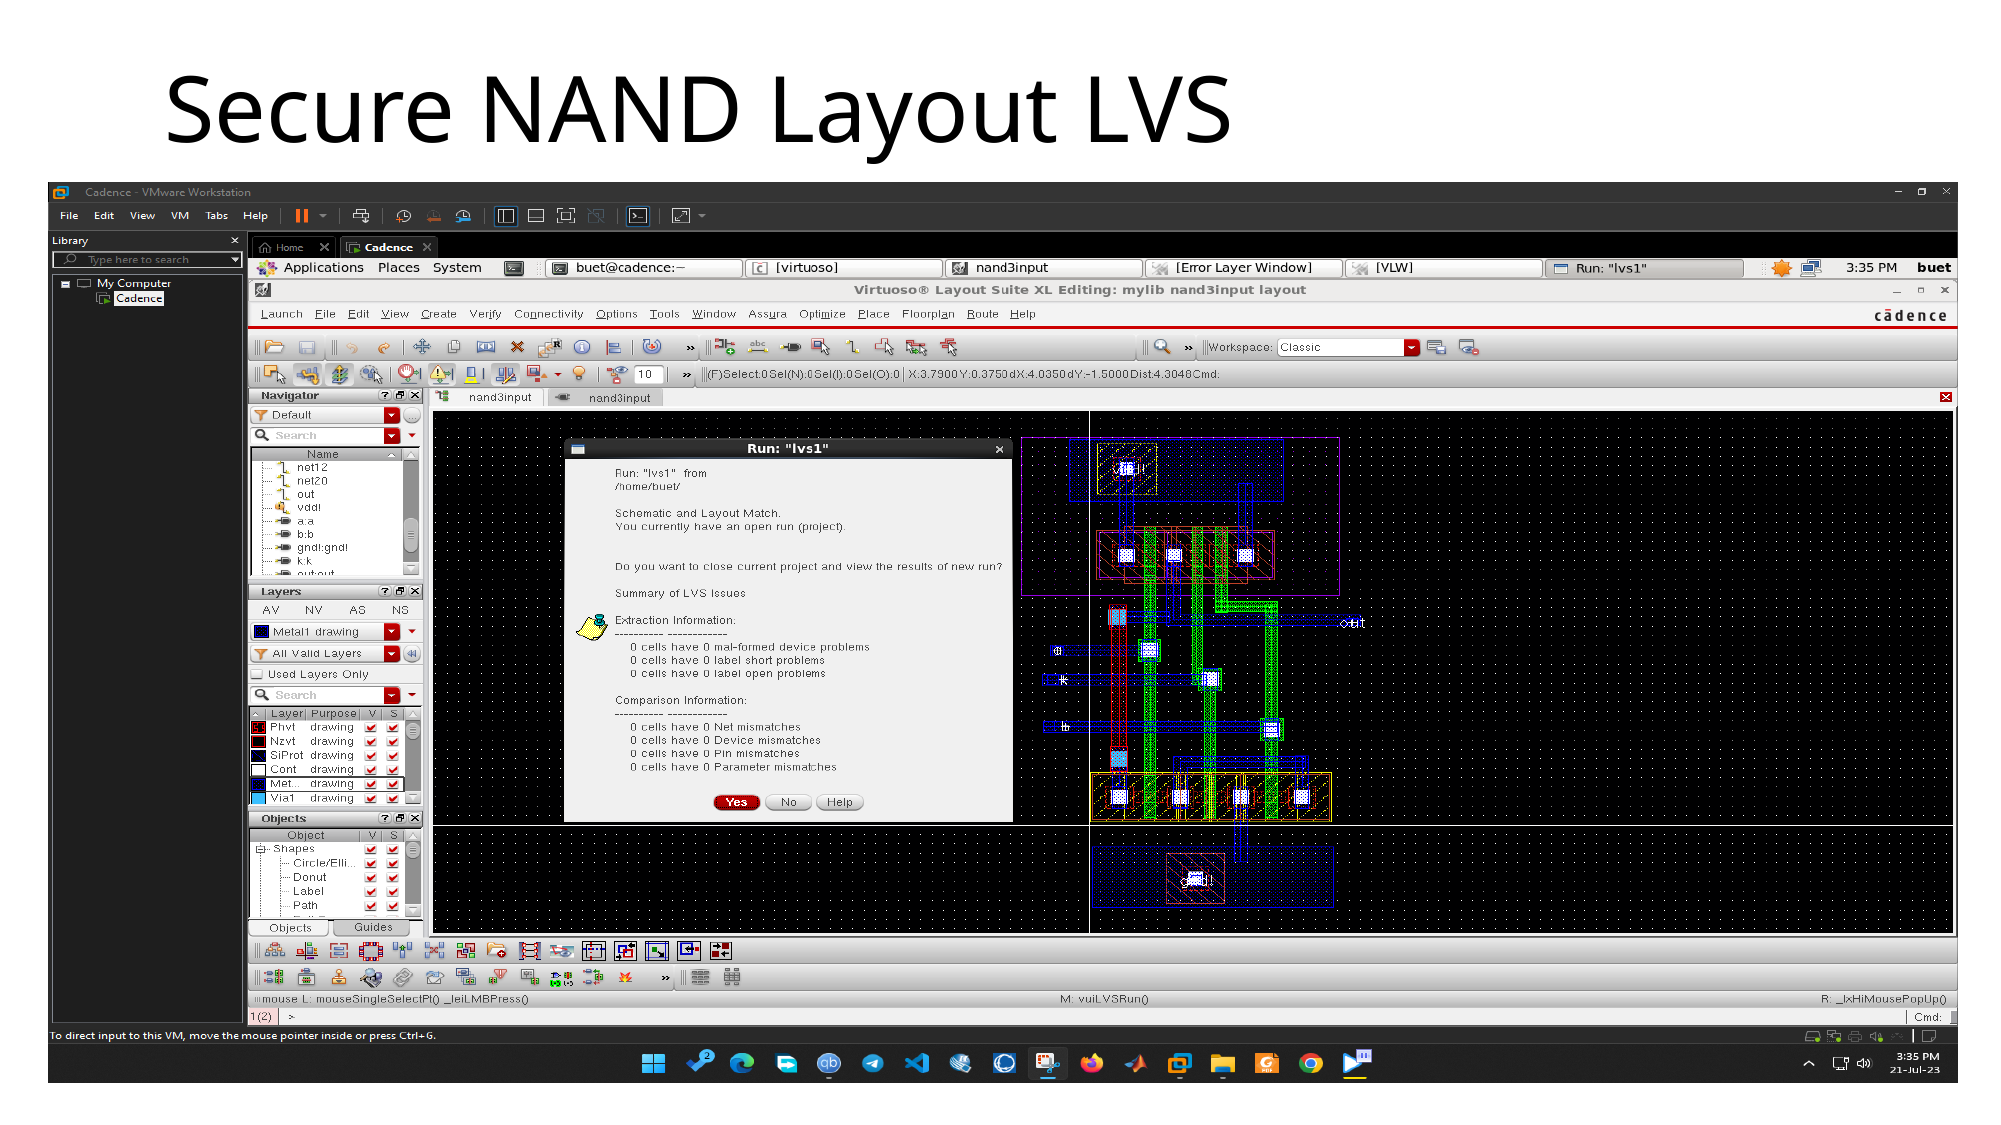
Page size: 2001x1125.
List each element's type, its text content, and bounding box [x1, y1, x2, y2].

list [48, 182, 1958, 1083]
title Secure NAND Layout LVS [149, 42, 1851, 182]
